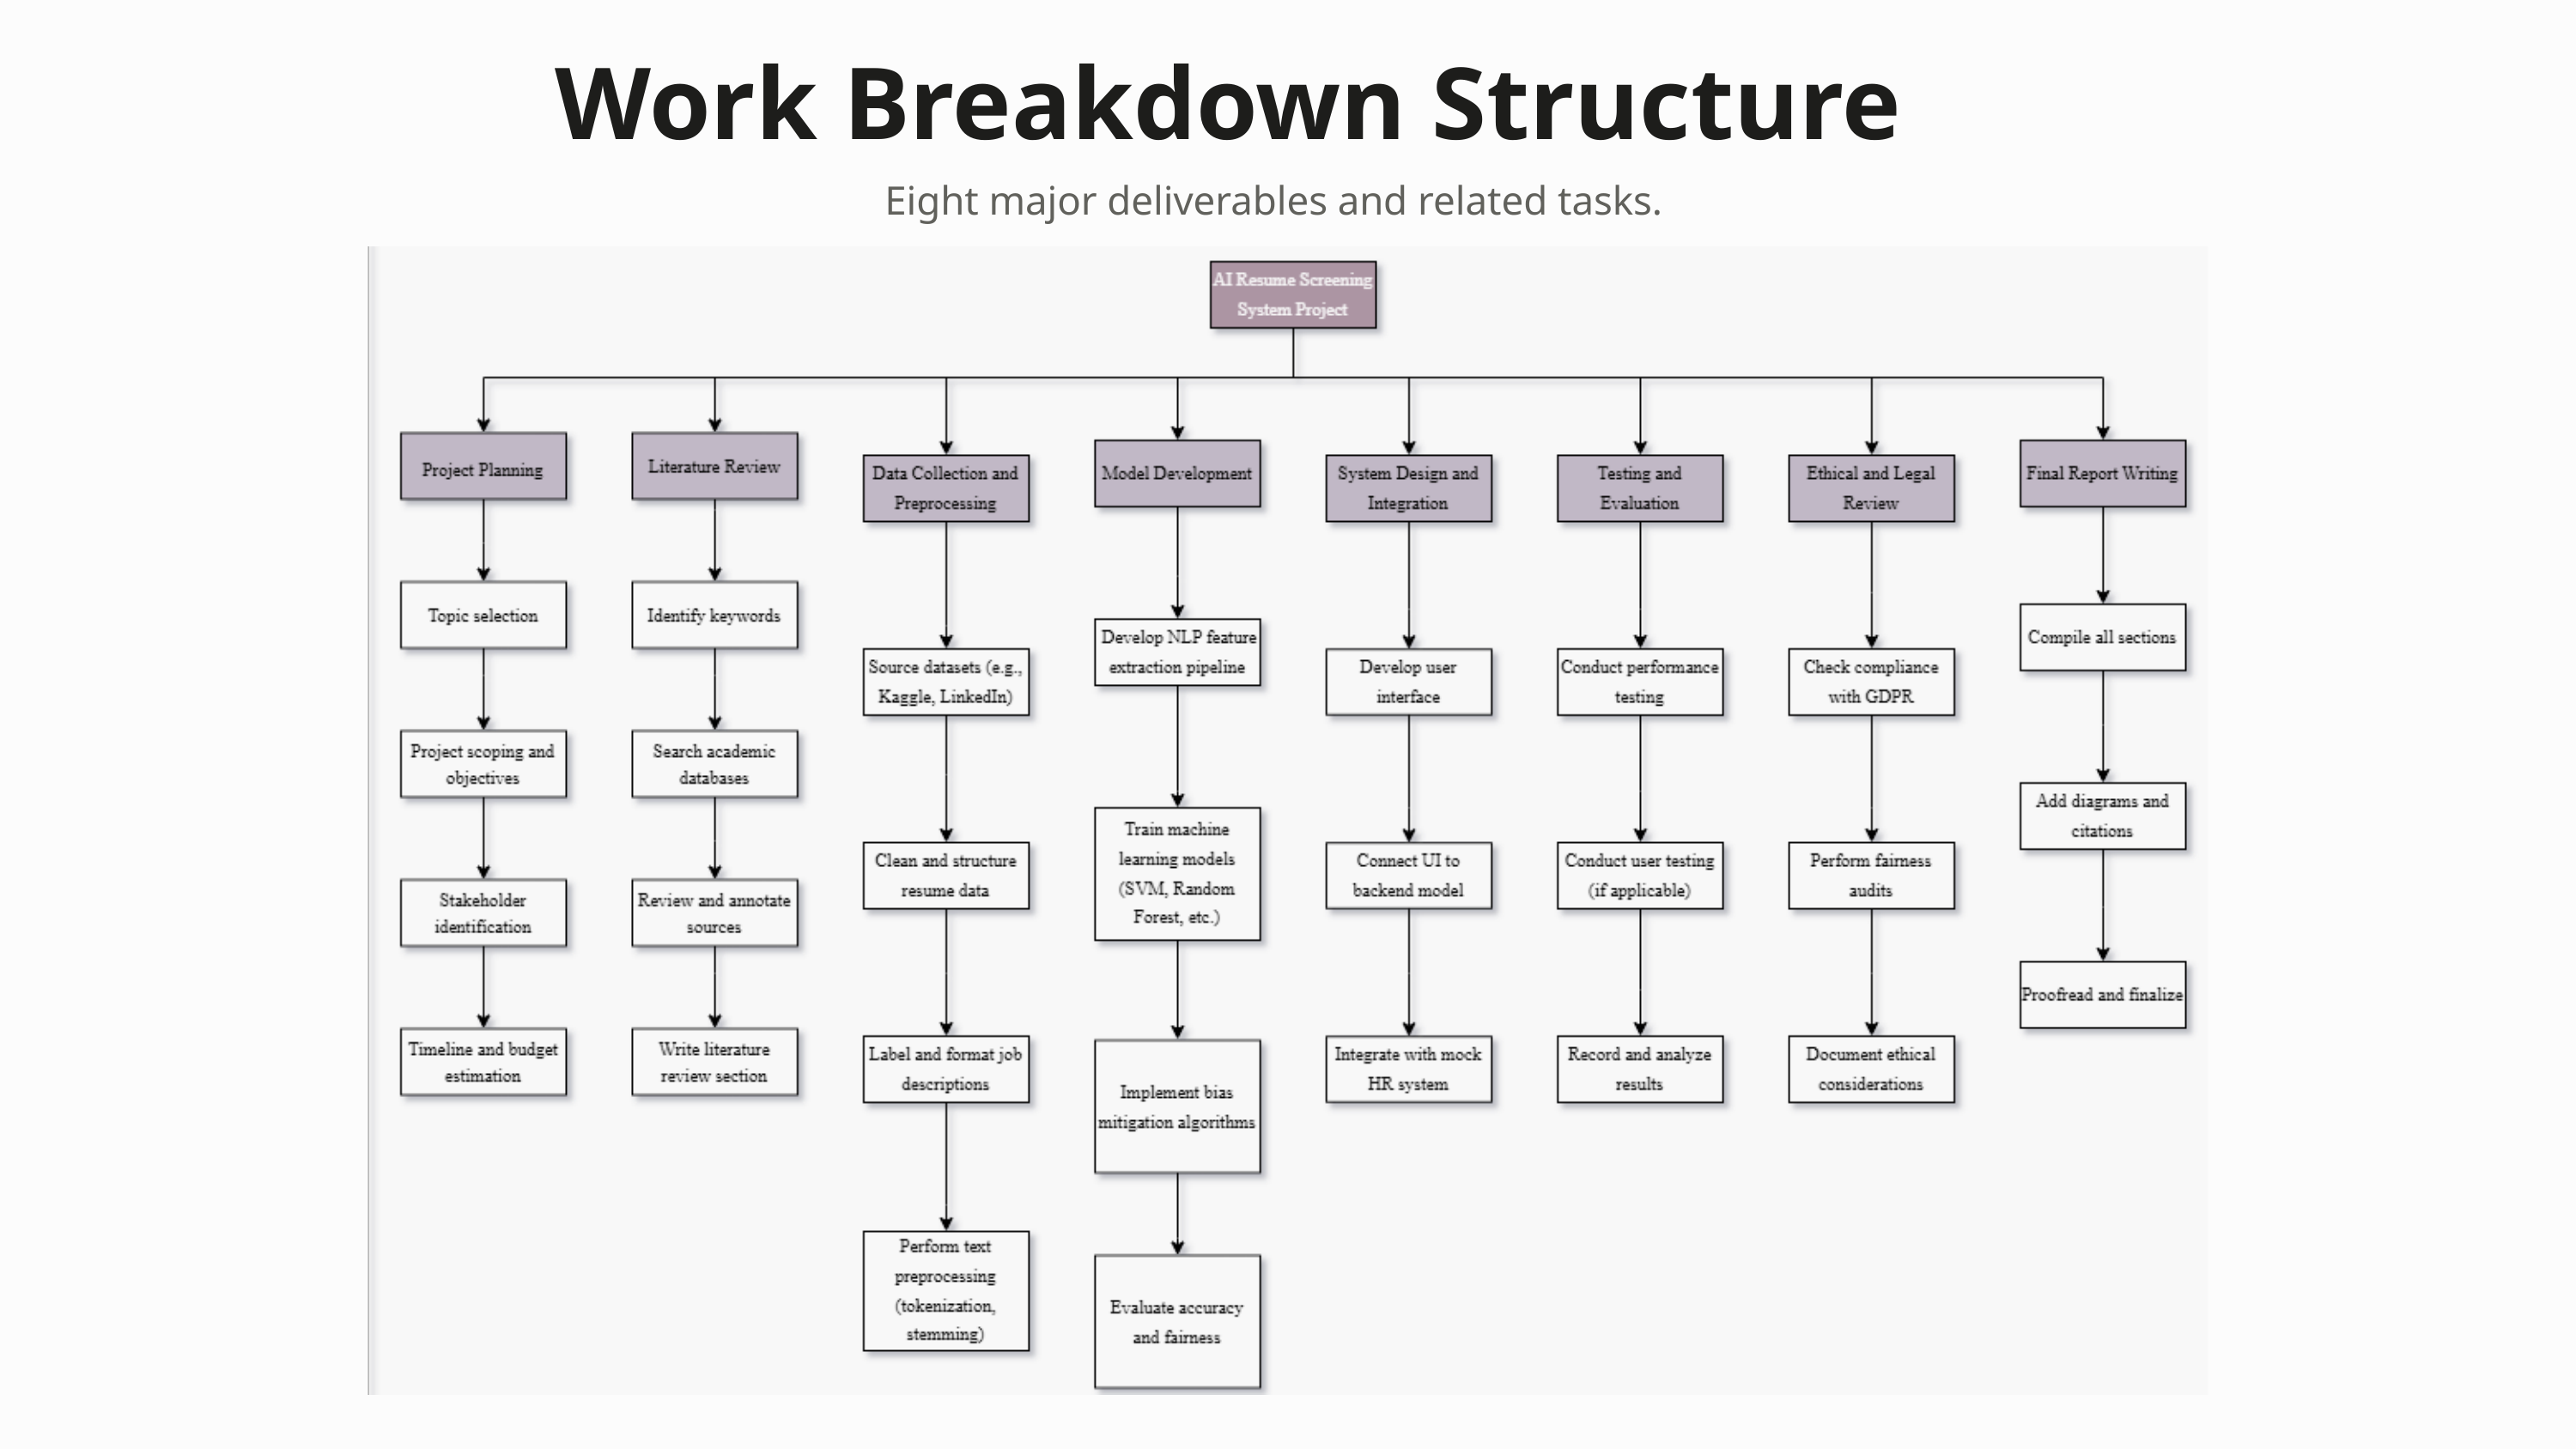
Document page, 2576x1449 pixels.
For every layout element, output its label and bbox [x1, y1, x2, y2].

text_box [0, 0, 2576, 1449]
text_box [555, 38, 2021, 209]
text_box [884, 168, 1692, 248]
